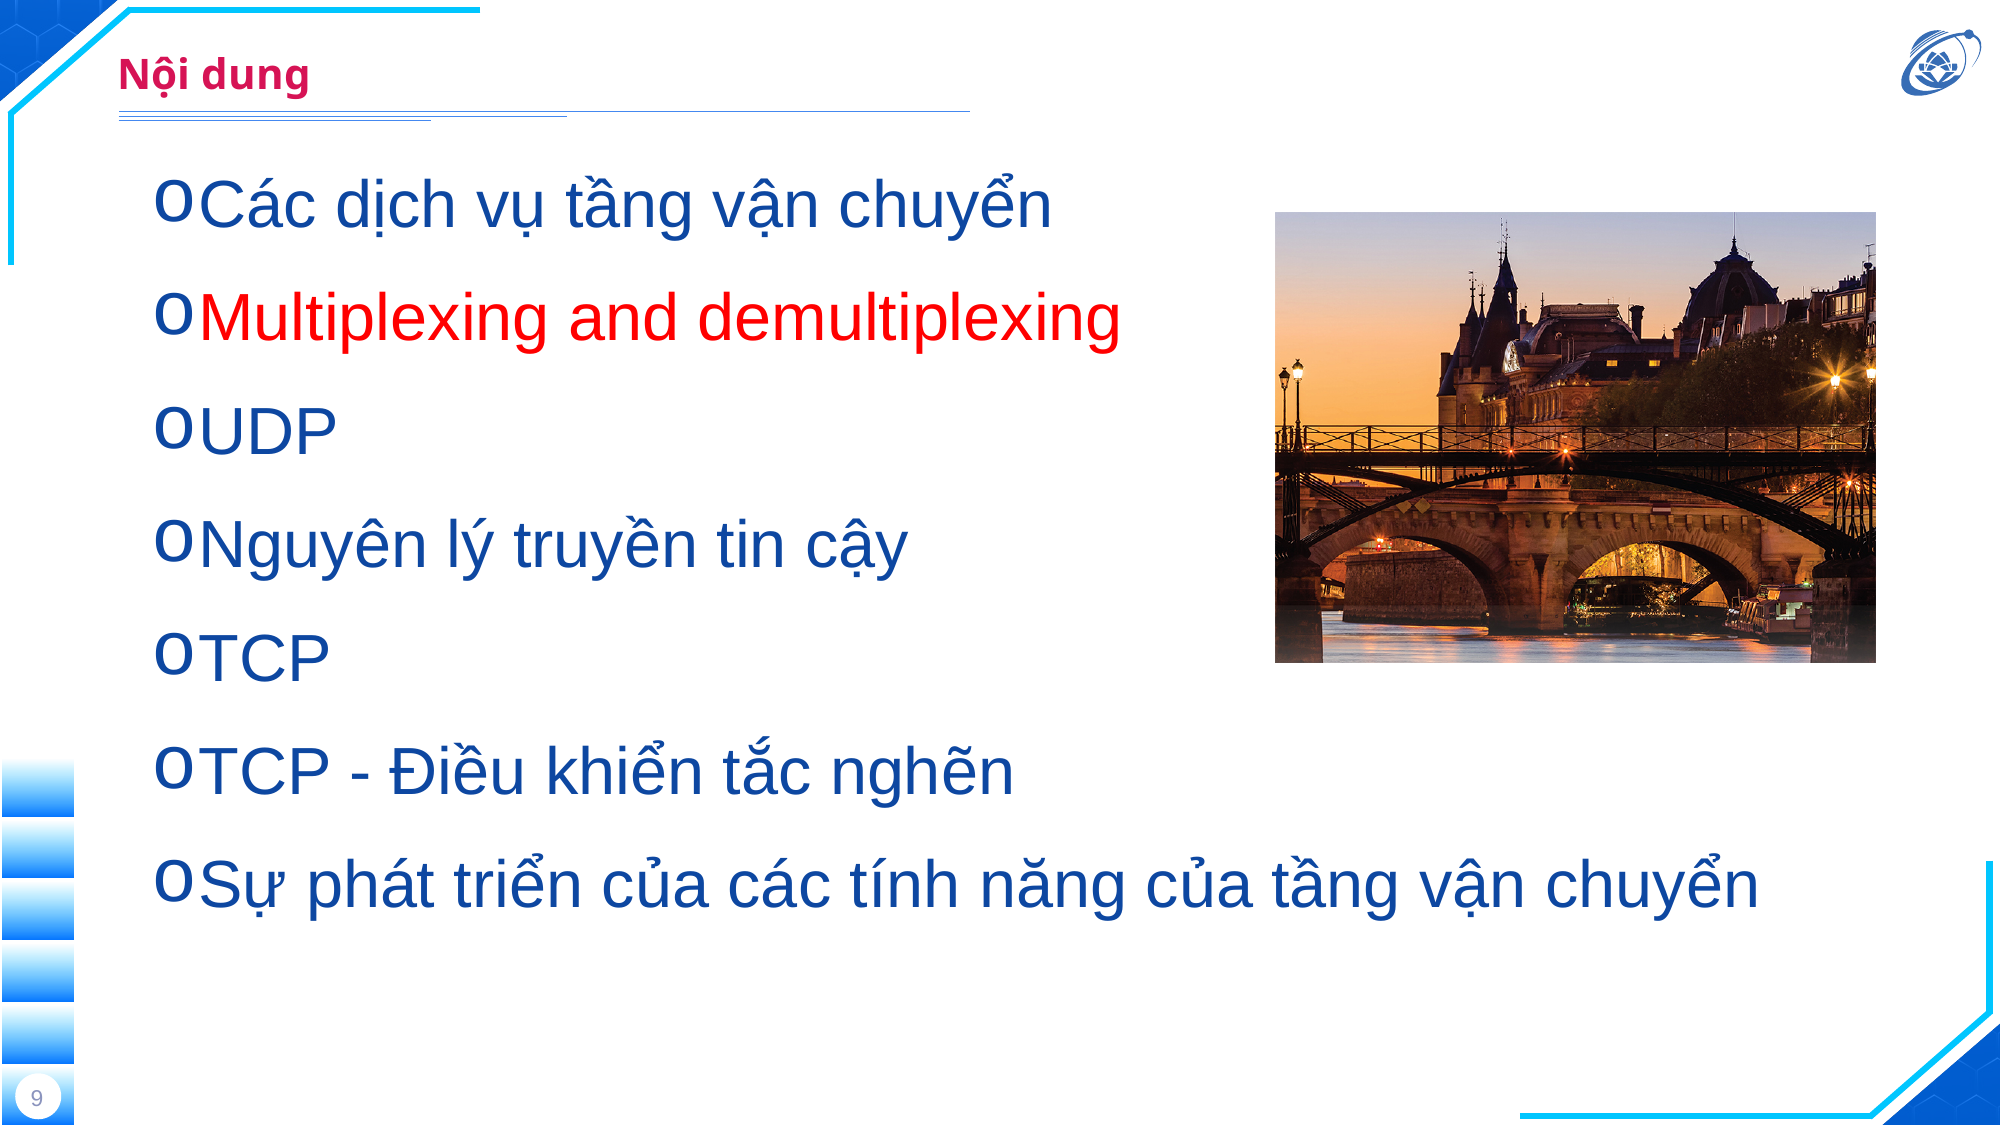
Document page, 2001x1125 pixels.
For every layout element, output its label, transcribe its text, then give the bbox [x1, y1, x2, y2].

picture [1275, 212, 1876, 663]
list Các dịch vụ tầng vận chuyển Multiplexing and demultiplexing UDP Nguyên lý truyền tin cậy TCP TCP - Điều khiển tắc nghẽn Sự phát triển của các tính năng của tầng vận chuyển [117, 153, 1863, 1065]
title Nội dung [117, 28, 1863, 106]
list [1909, 50, 1916, 58]
slide_number 9 [0, 1073, 117, 1122]
